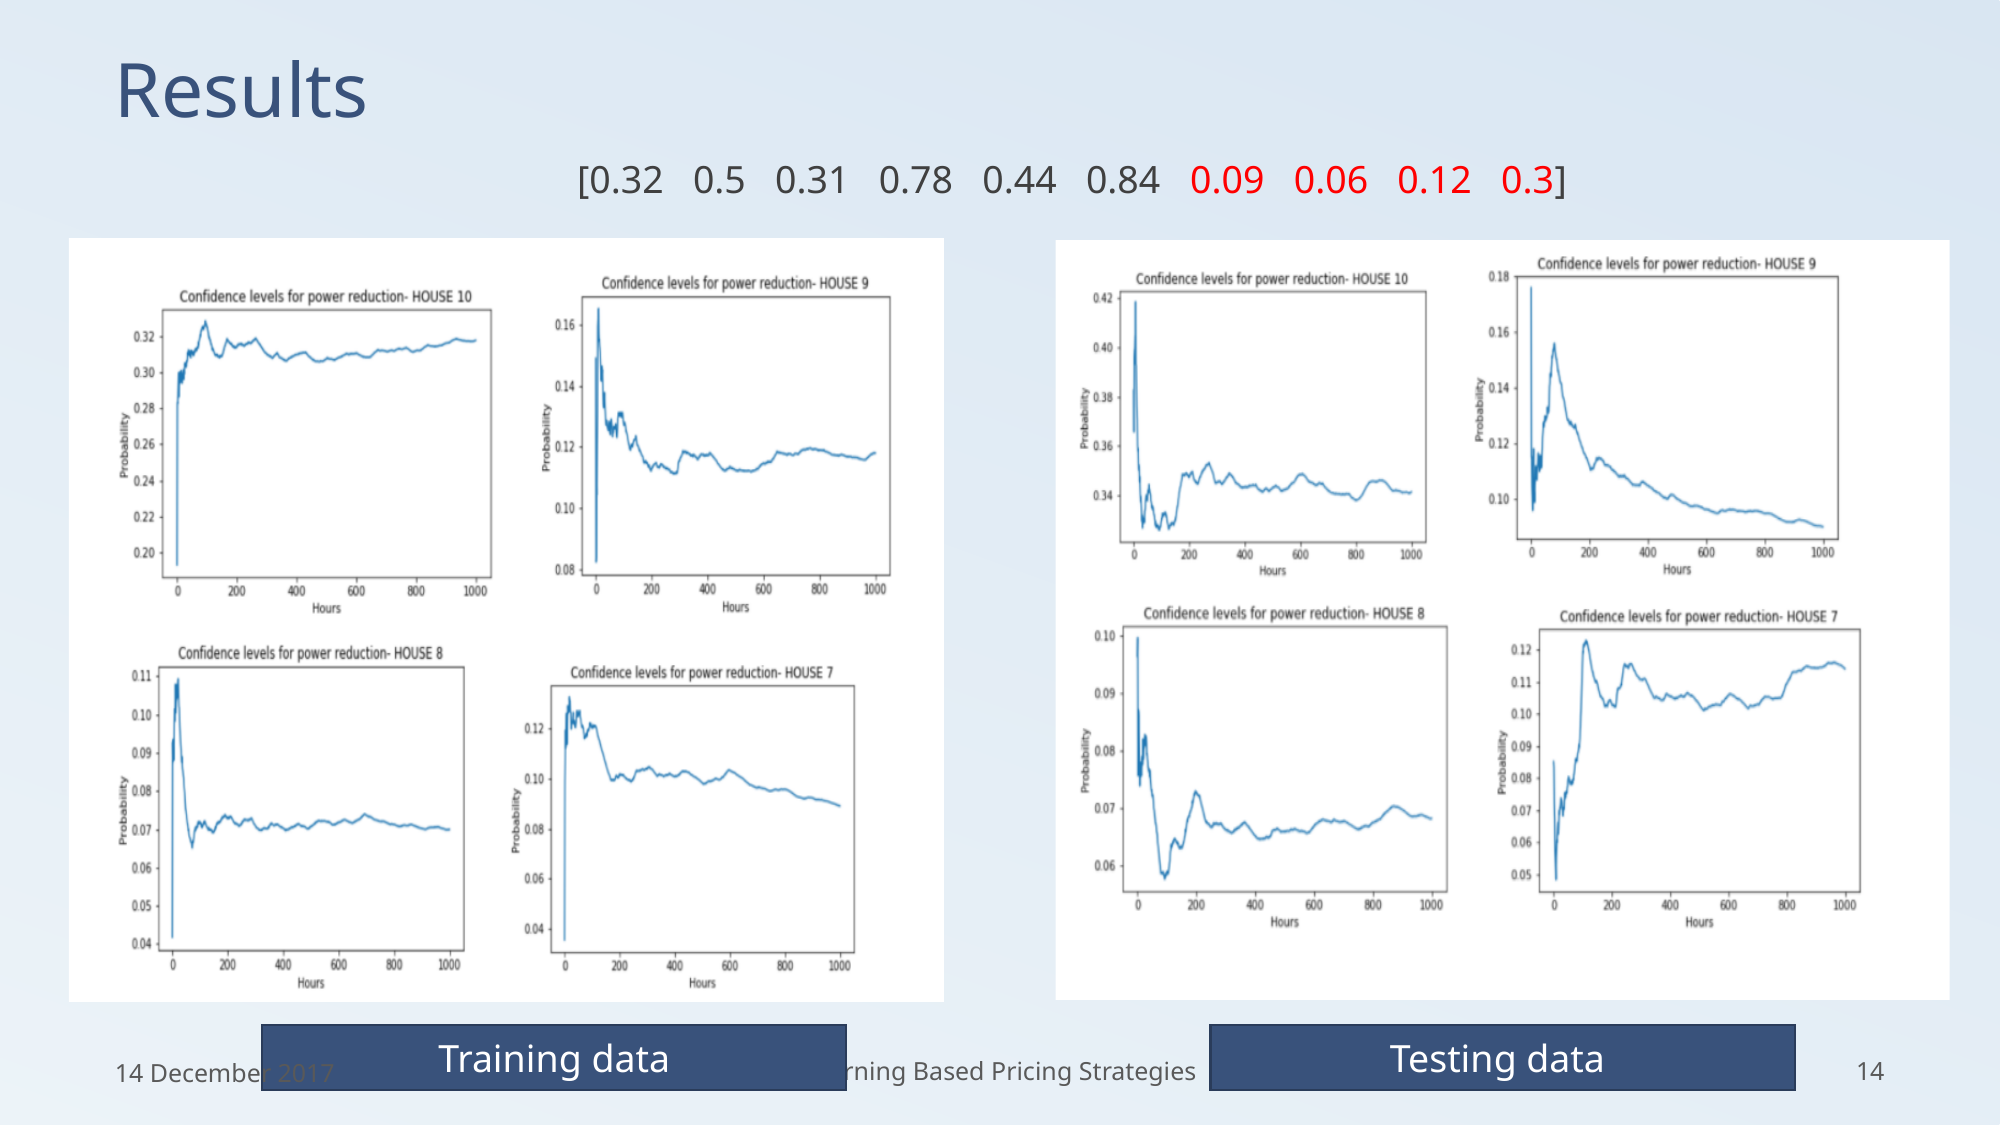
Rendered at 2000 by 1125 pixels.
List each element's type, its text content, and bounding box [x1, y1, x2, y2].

text_box Training data [261, 1024, 847, 1091]
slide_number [99, 1042, 567, 1103]
text_box Testing data [1209, 1024, 1796, 1091]
footer Learning Based Pricing Strategies [683, 1042, 1317, 1103]
picture [1055, 240, 1950, 1000]
slide_number 14 [1432, 1042, 1900, 1103]
title Results [99, 0, 1900, 140]
picture [68, 238, 944, 1002]
text_box [0.32 0.5 0.31 0.78 0.44 0.84 0.09 0.06 0.12 0.3] [412, 149, 1795, 209]
